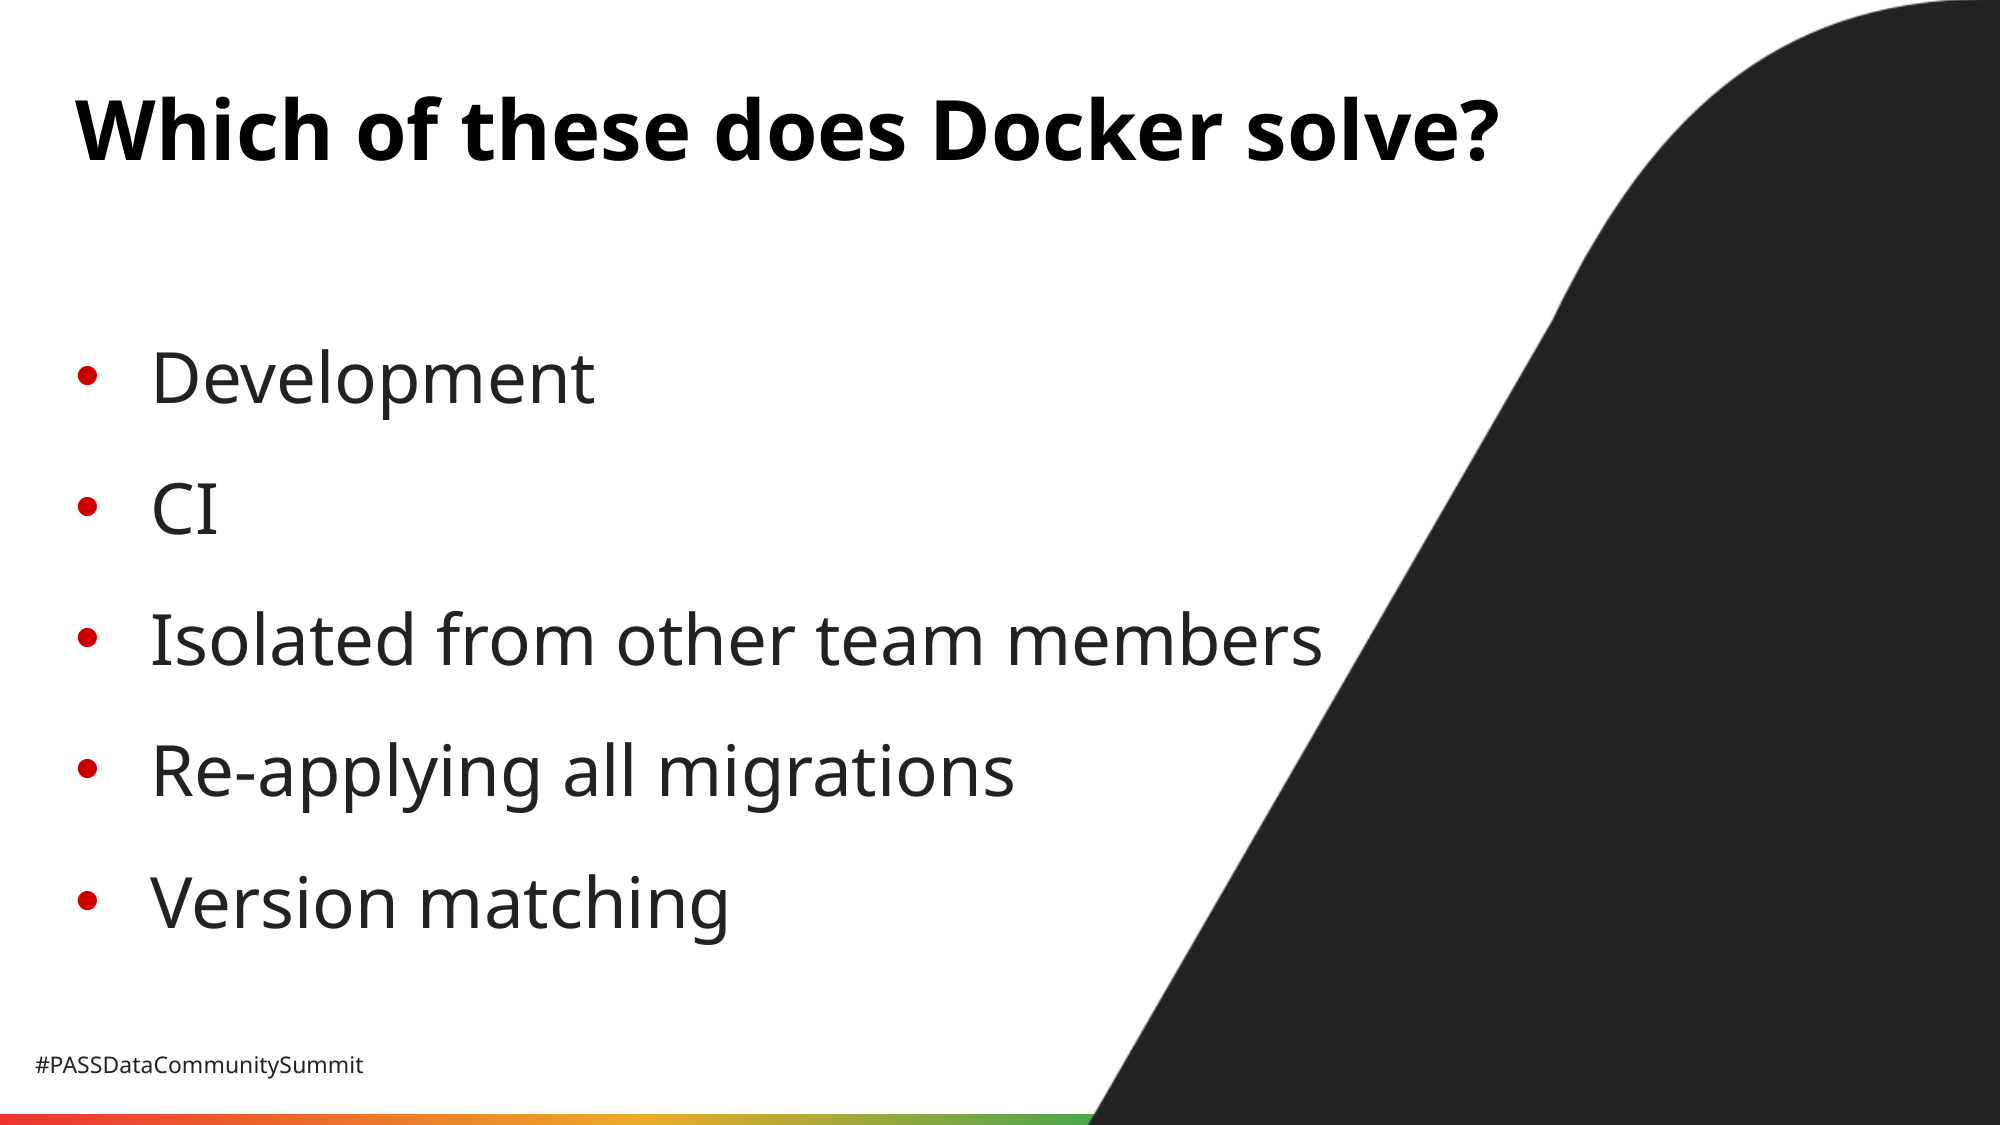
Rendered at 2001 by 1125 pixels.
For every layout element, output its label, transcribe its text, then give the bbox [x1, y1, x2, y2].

picture [0, 1114, 1094, 1125]
list Development CI Isolated from other team members Re-applying all migrations Version matching [60, 299, 1390, 1014]
title Which of these does Docker solve? [60, 80, 1606, 299]
